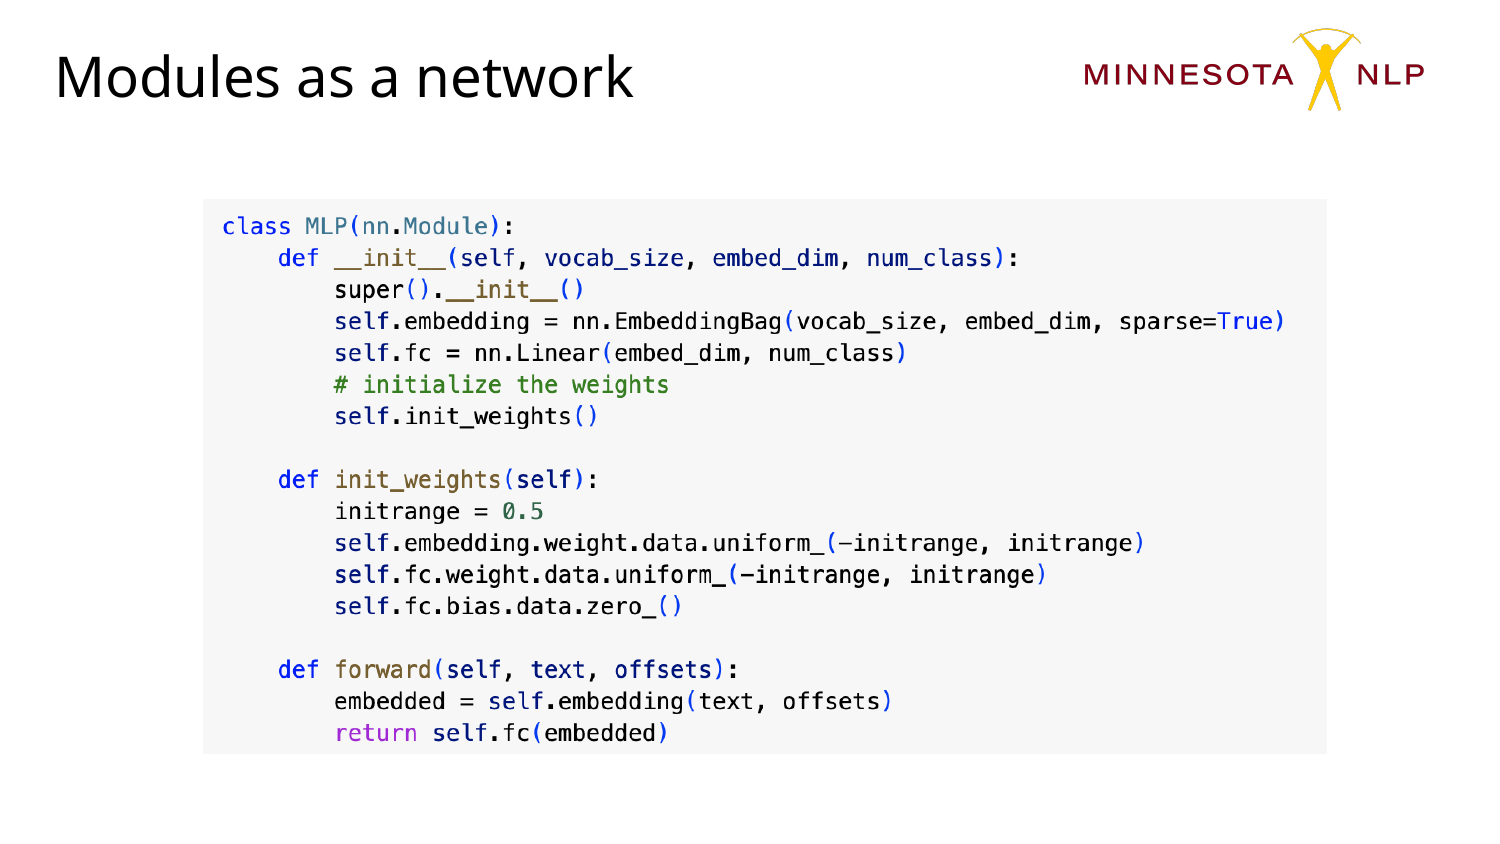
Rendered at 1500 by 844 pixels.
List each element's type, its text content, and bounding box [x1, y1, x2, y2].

picture [202, 199, 1328, 754]
text_box Modules as a network [39, 31, 982, 124]
picture [1007, 0, 1500, 153]
